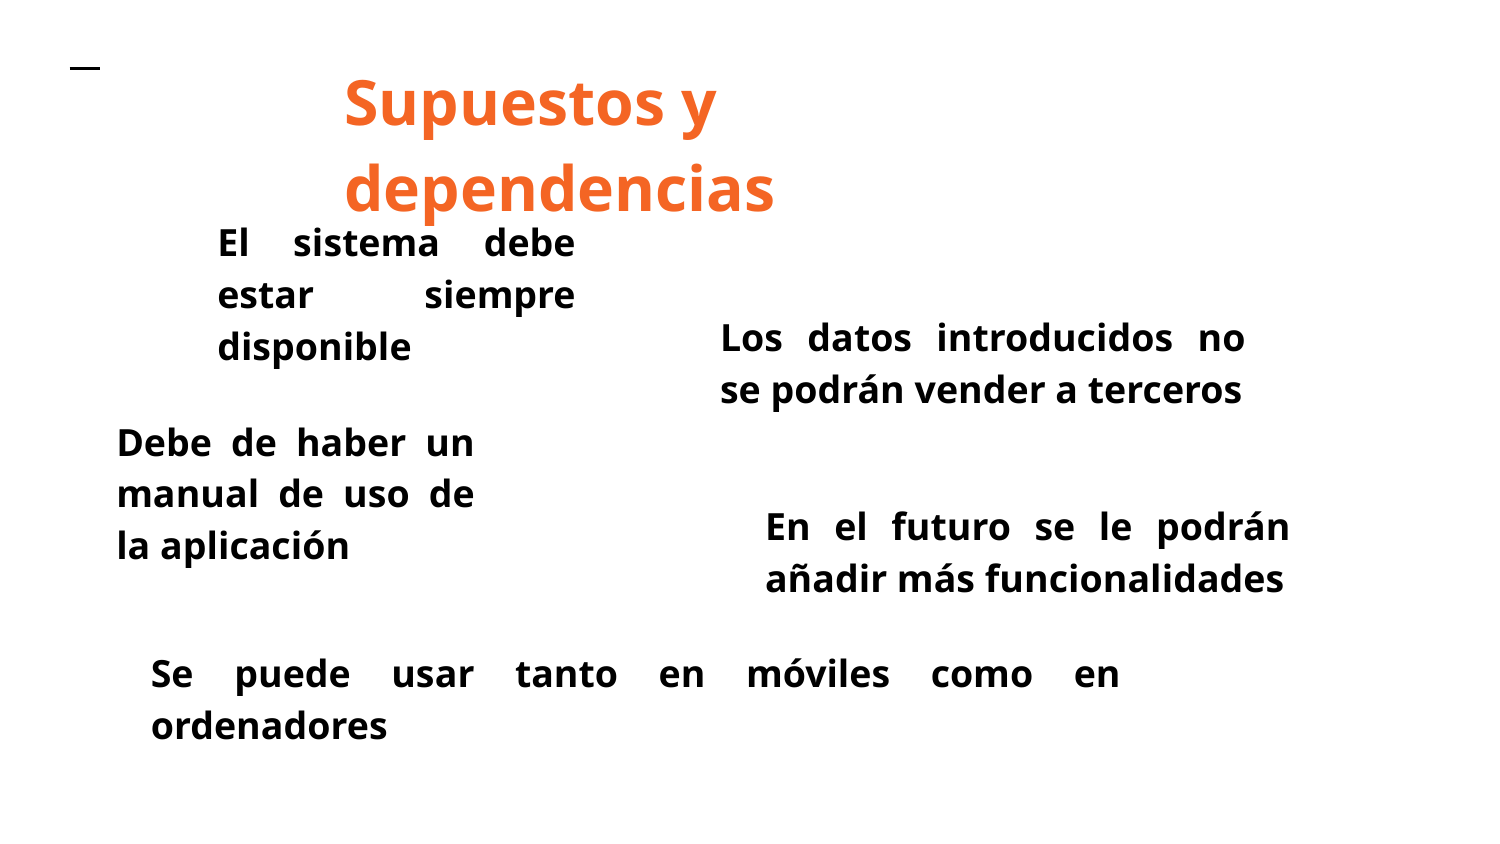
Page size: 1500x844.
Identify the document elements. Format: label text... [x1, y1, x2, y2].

list Los datos introducidos no se podrán vender a terceros [705, 295, 1262, 422]
text_box Debe de haber un manual de uso de la aplicación [101, 437, 490, 542]
text_box Se puede usar tanto en móviles como en ordenadores [135, 611, 1137, 779]
list En el futuro se le podrán añadir más funcionalidades [750, 485, 1307, 612]
text_box Supuestos y dependencias [329, 93, 1091, 182]
text_box El sistema debe estar siempre disponible [202, 237, 592, 343]
